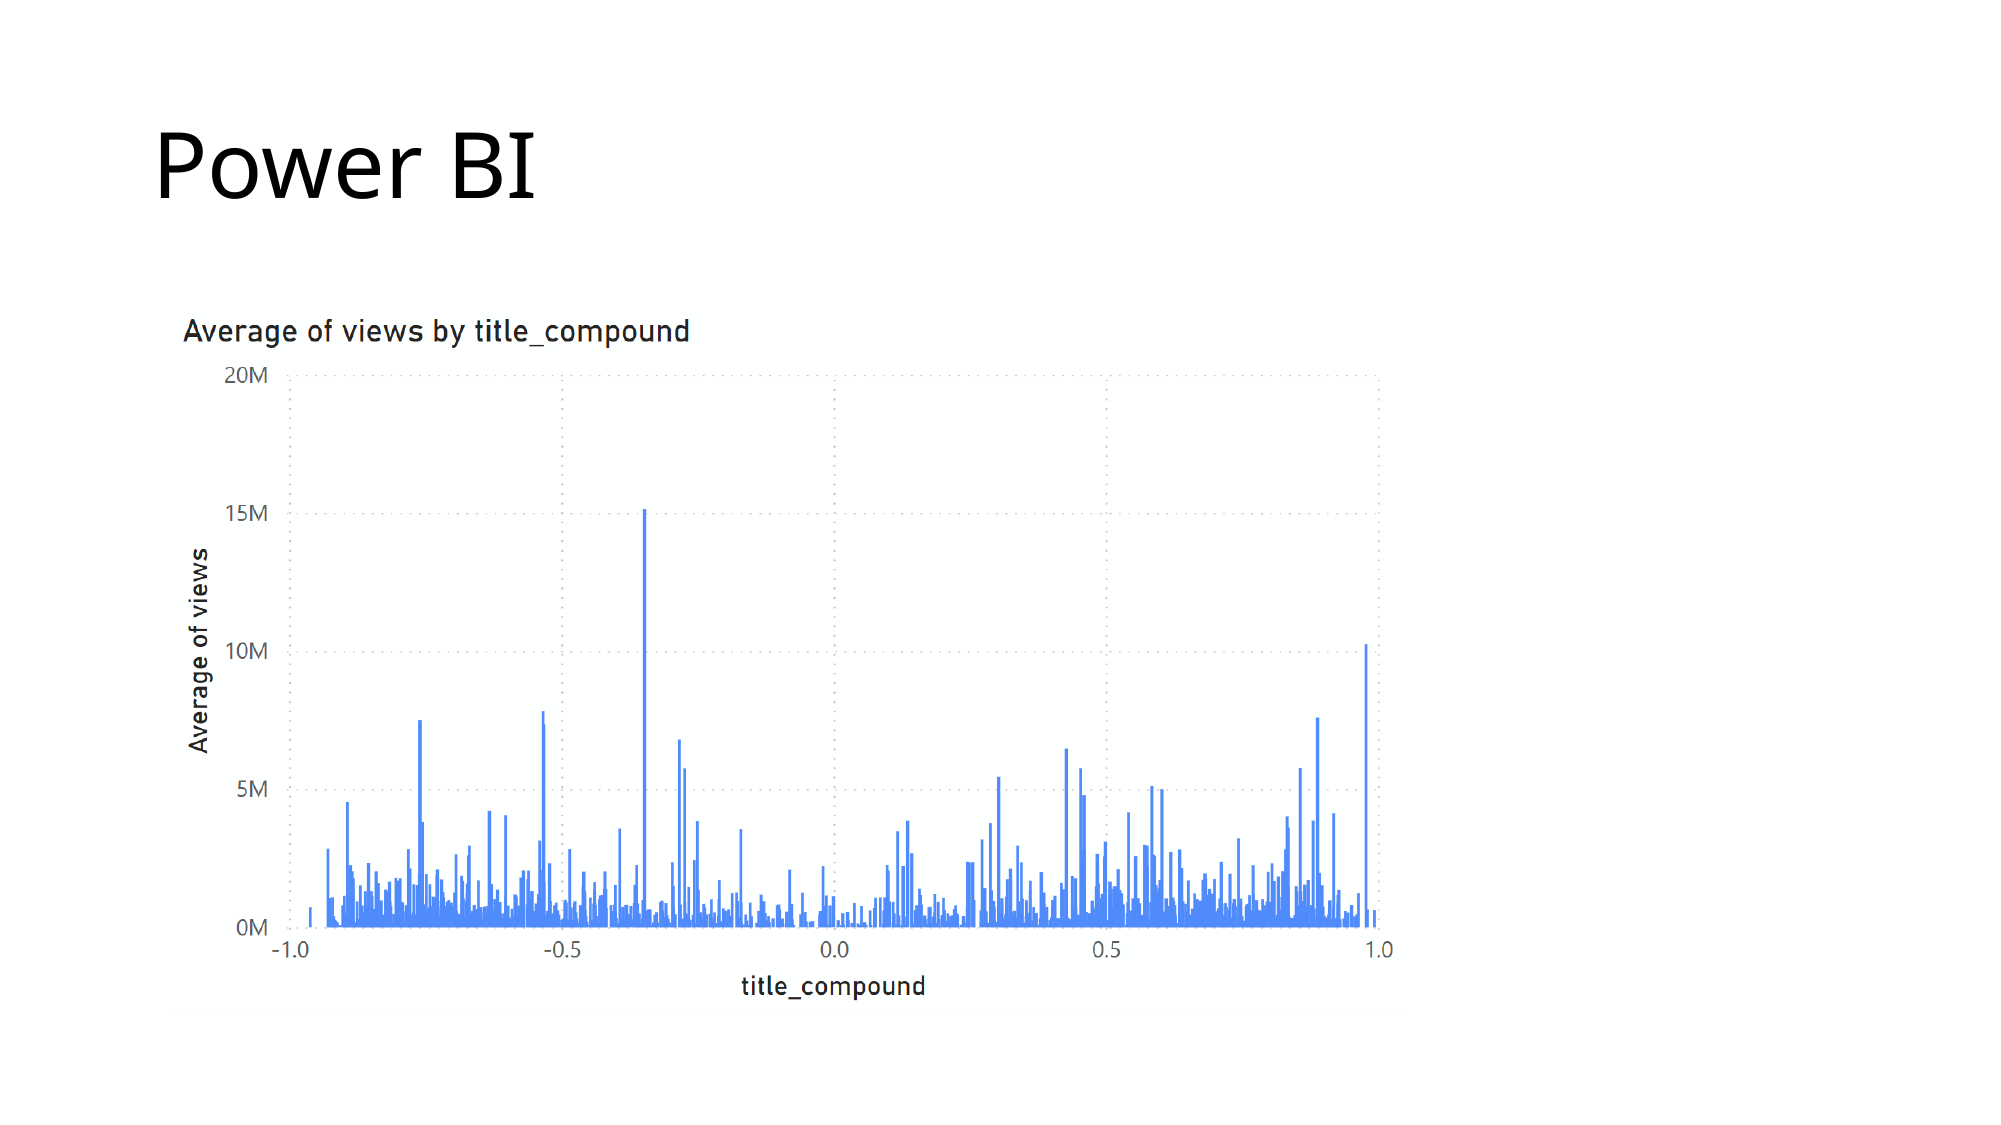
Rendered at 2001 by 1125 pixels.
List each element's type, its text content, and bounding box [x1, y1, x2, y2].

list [171, 307, 1427, 1022]
title Power BI [137, 59, 1863, 278]
